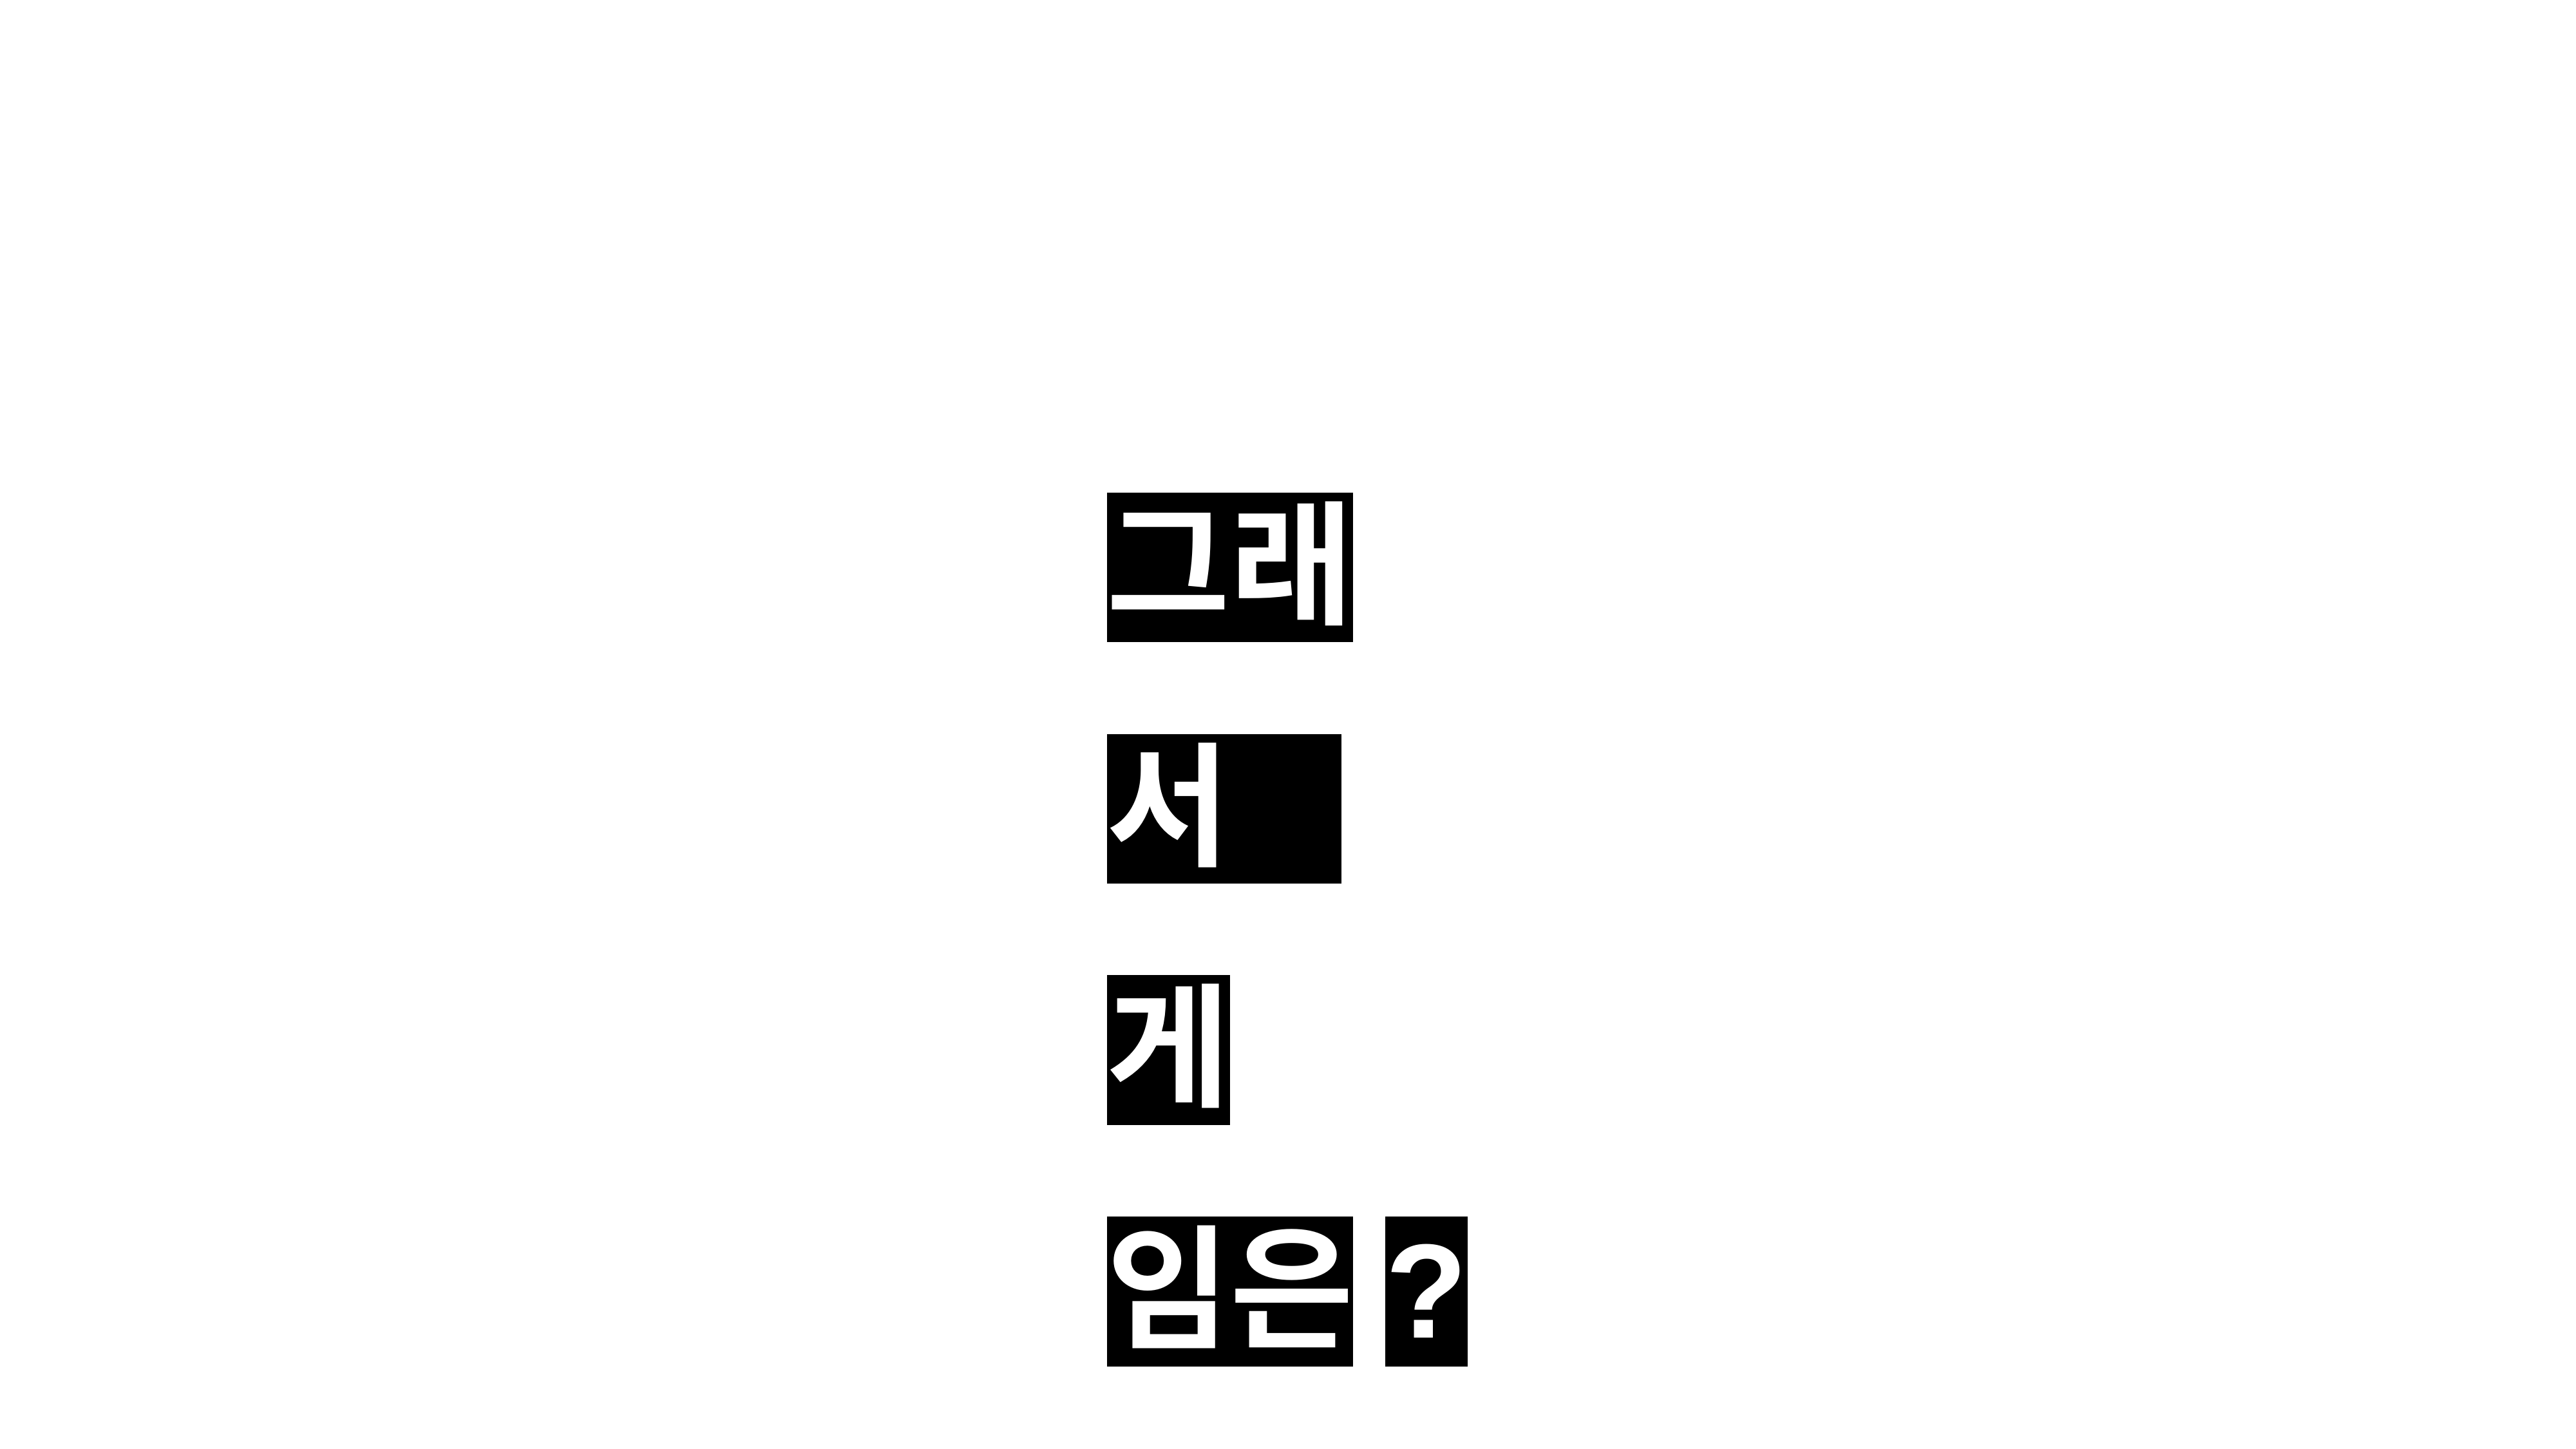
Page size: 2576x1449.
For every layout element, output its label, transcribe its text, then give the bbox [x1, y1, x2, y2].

text_box 그래서 게 임은? [1097, 389, 1479, 1375]
